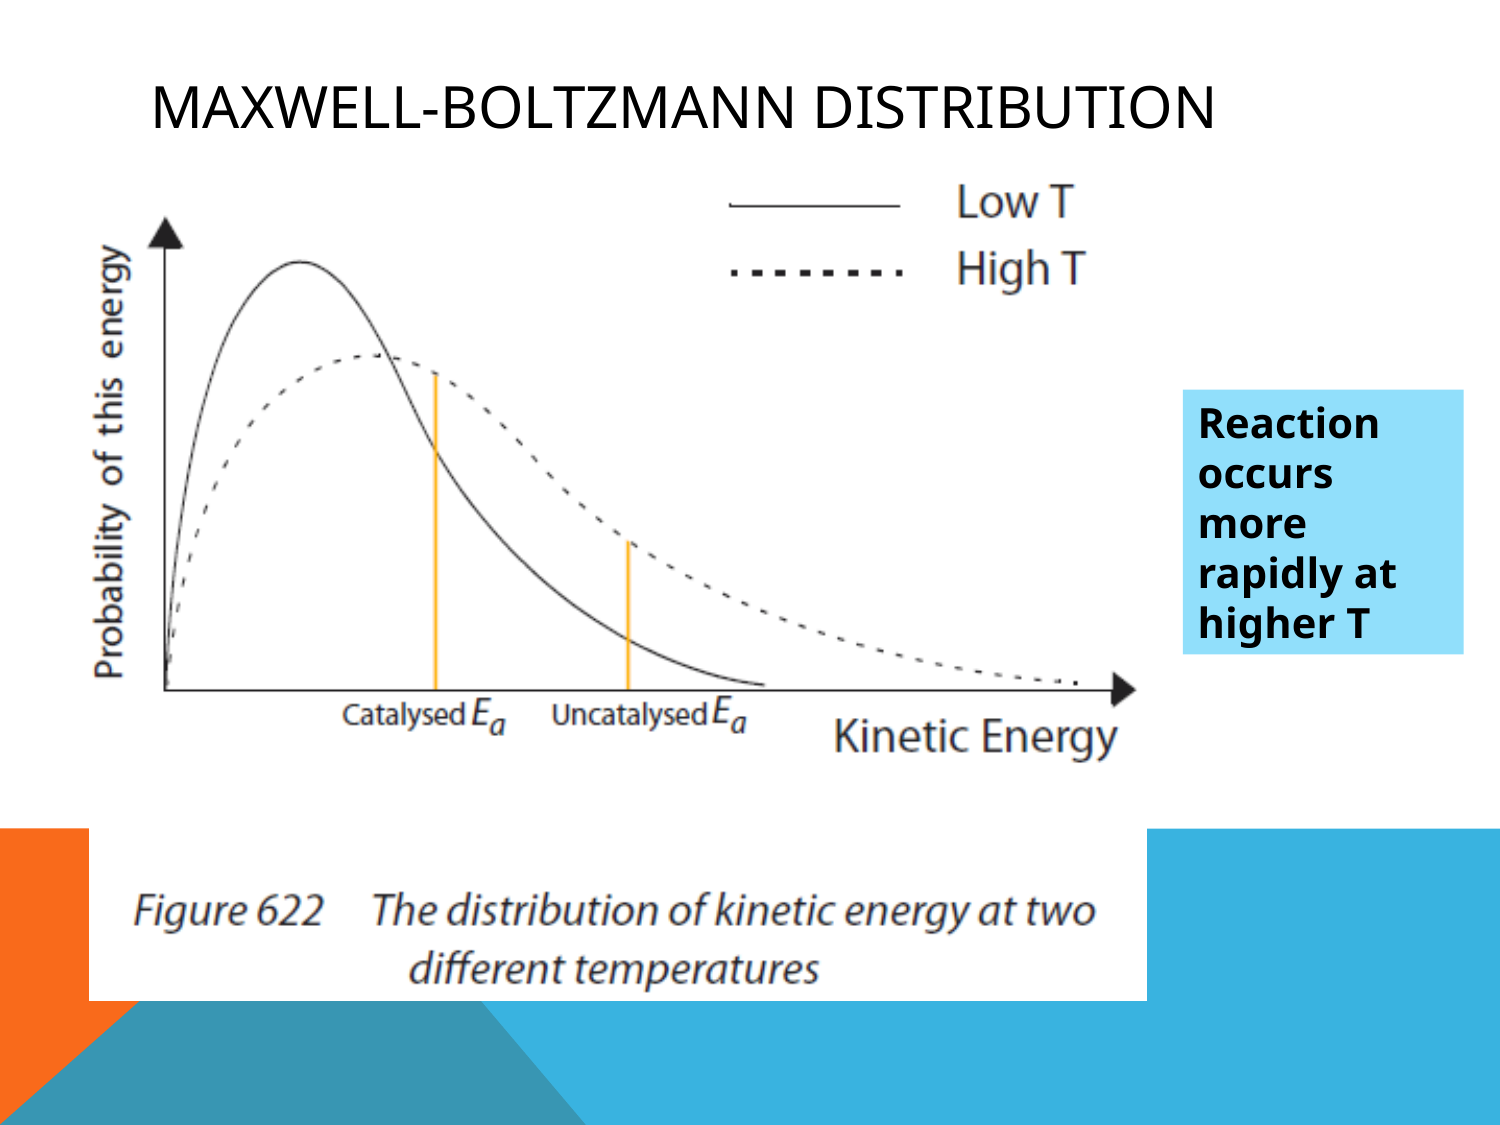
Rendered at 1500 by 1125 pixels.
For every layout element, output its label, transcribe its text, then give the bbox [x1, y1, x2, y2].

text_box Reaction occurs more rapidly at higher T [1182, 389, 1464, 655]
title Maxwell-boltzmann distribution [135, 60, 1369, 150]
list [88, 164, 1147, 1002]
